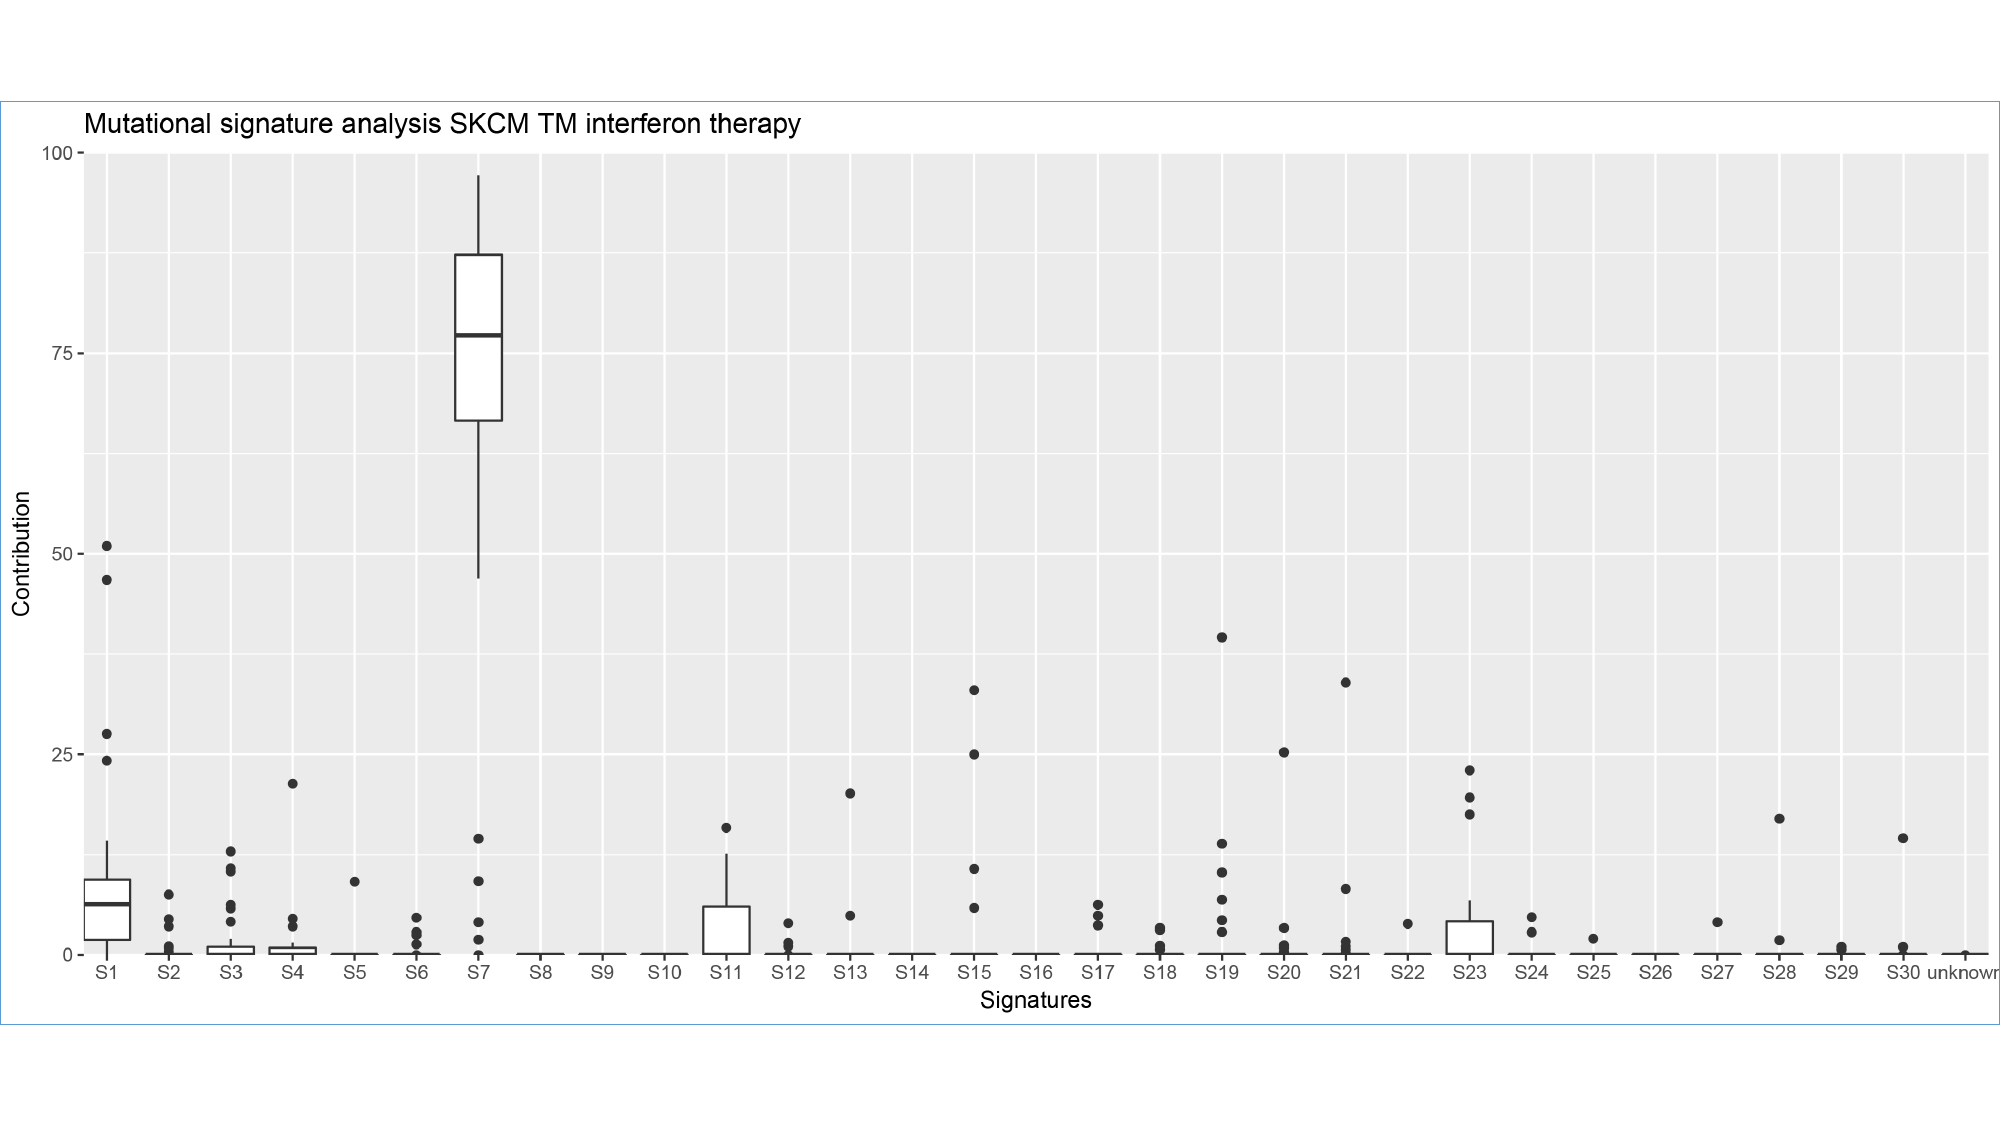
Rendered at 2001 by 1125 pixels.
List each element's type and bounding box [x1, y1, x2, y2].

picture [0, 101, 2000, 1025]
